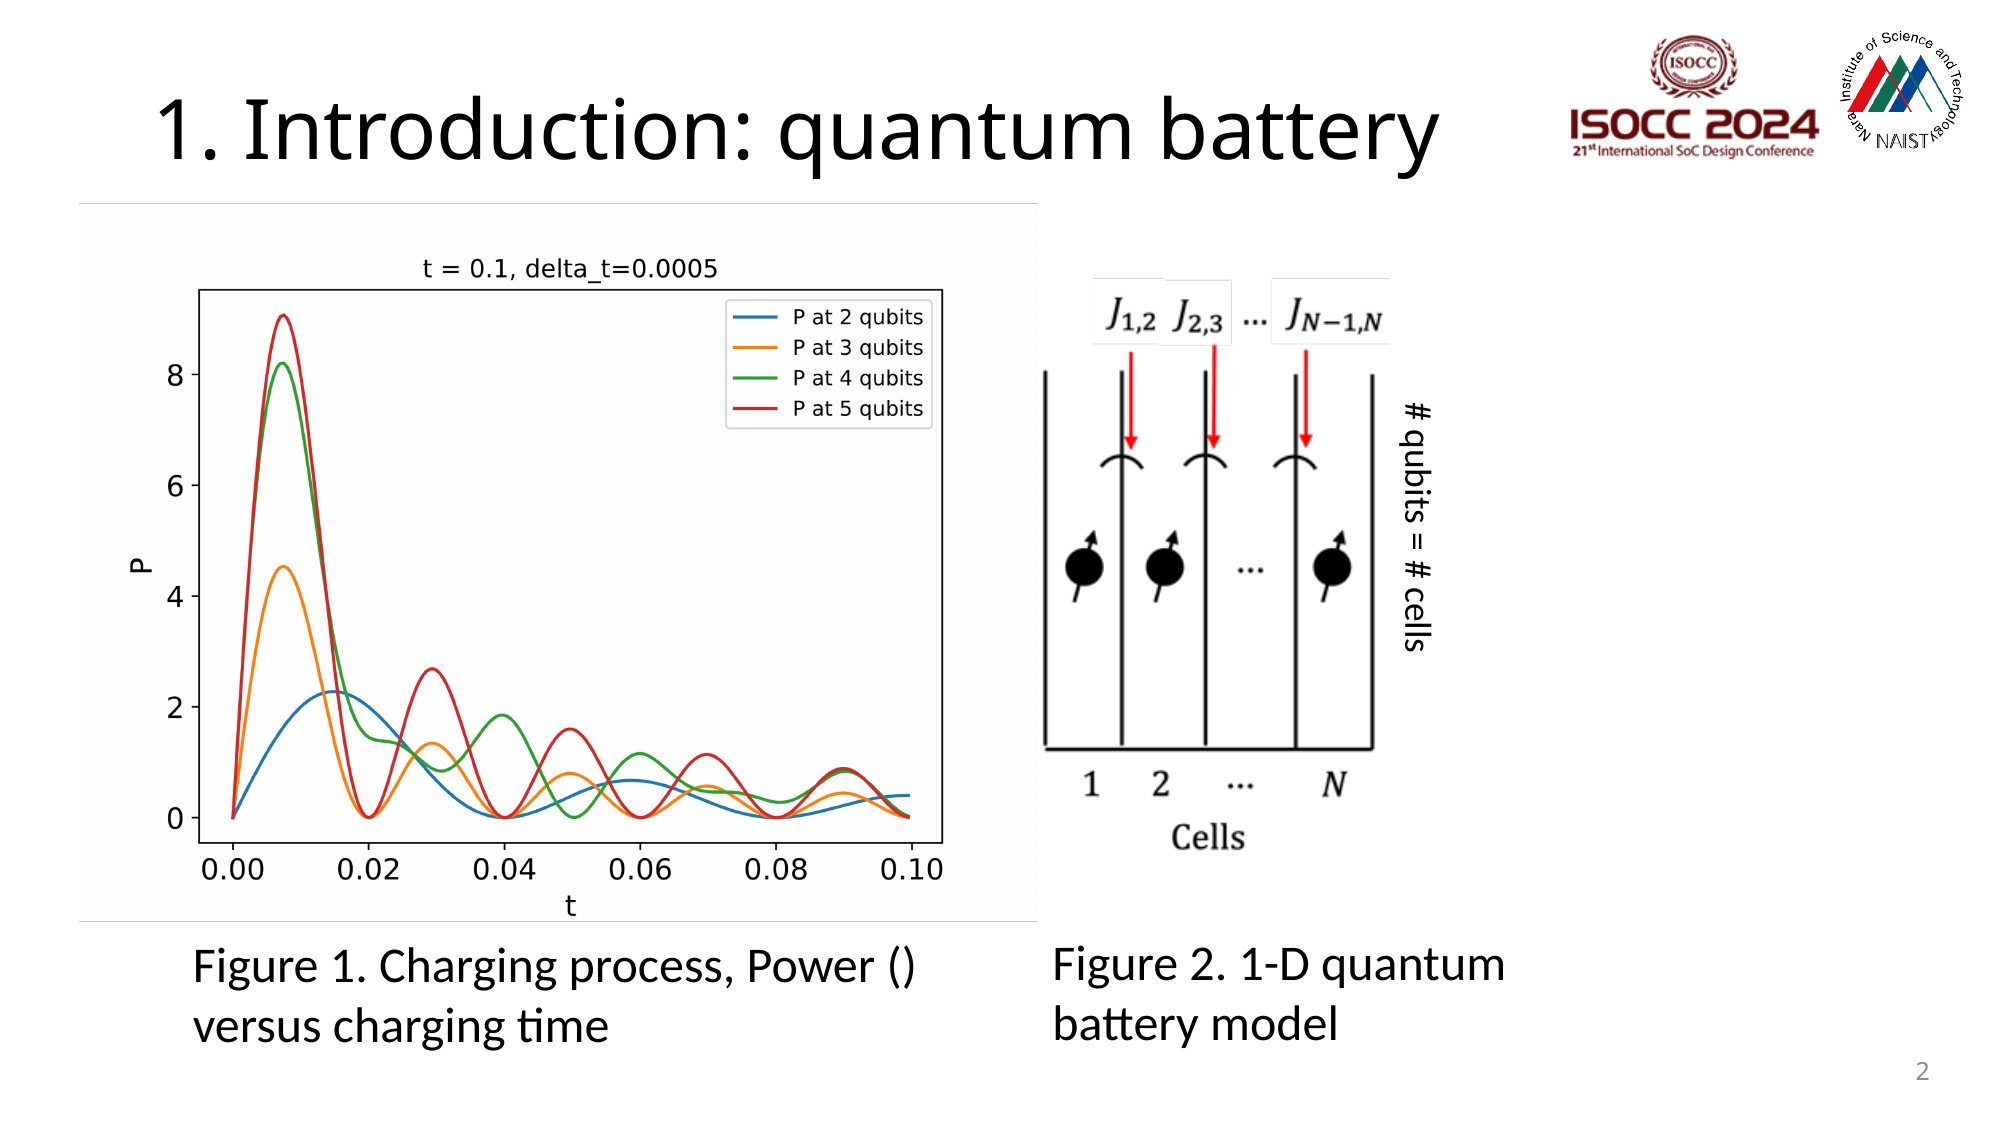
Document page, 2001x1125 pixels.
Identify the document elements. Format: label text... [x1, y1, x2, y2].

slide_number 2 [1494, 1042, 1945, 1103]
title 1. Introduction: quantum battery [137, 67, 1863, 198]
picture [1567, 31, 1821, 67]
text_box Figure 2. 1-D quantum battery model [1037, 922, 1664, 1058]
text_box # qubits = # cells [1390, 387, 1451, 700]
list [1038, 265, 1390, 867]
picture [79, 203, 1038, 922]
picture [1834, 22, 1971, 159]
